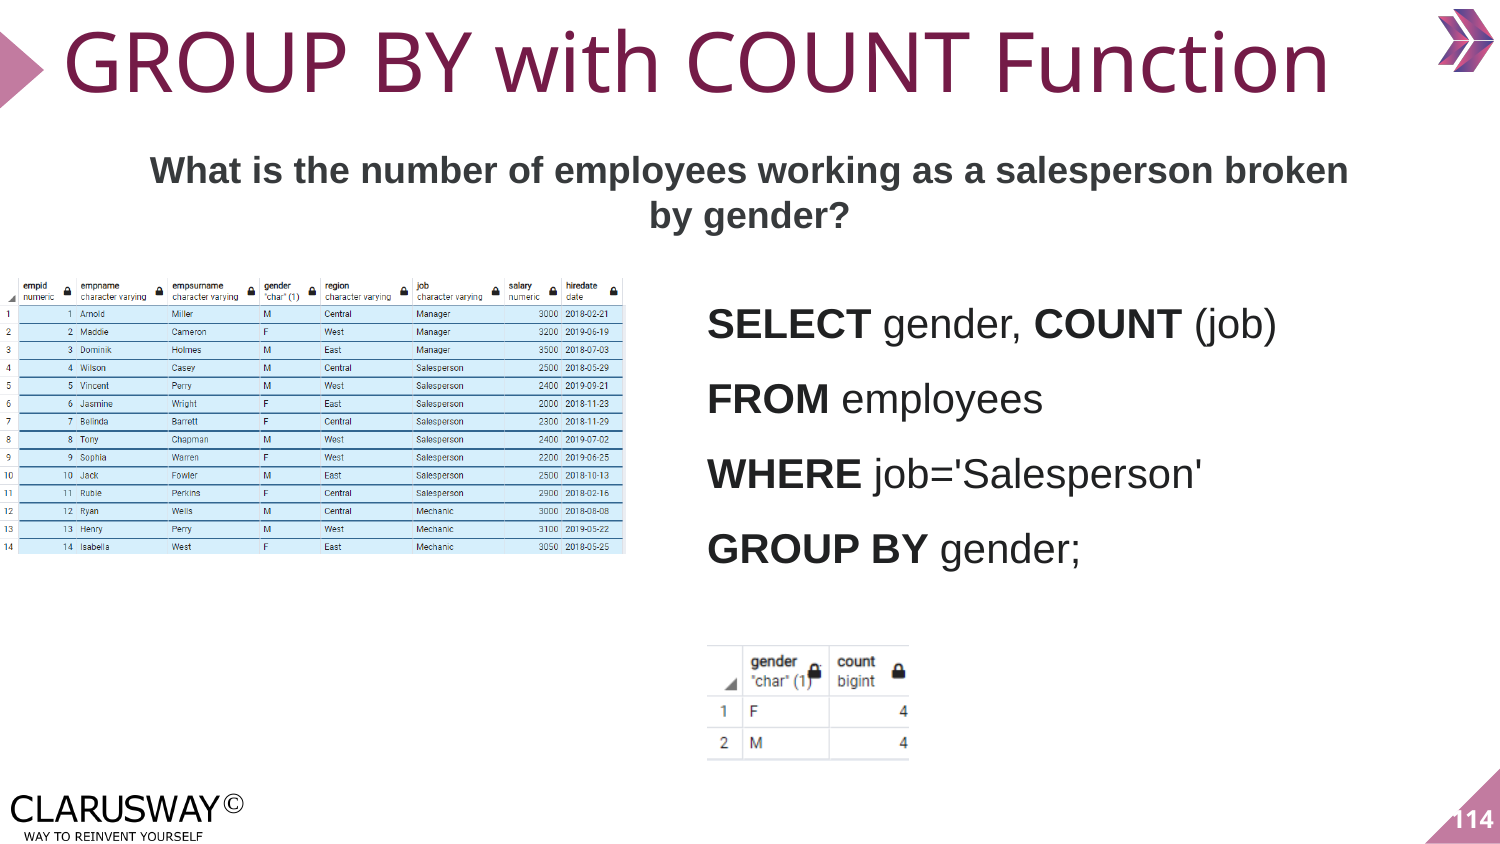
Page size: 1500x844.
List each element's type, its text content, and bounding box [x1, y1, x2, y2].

picture [11, 795, 220, 841]
slide_number ‹#› [1418, 760, 1494, 838]
text_box SELECT gender, COUNT (job) FROM employees WHERE job='Salesperson' GROUP BY gender; [692, 256, 1419, 465]
picture [707, 645, 909, 761]
title GROUP BY with COUNT Function [62, 28, 1451, 132]
text_box What is the number of employees working as a salesperson broken by gender? [117, 131, 1383, 243]
picture [1438, 9, 1494, 72]
picture [0, 277, 626, 555]
